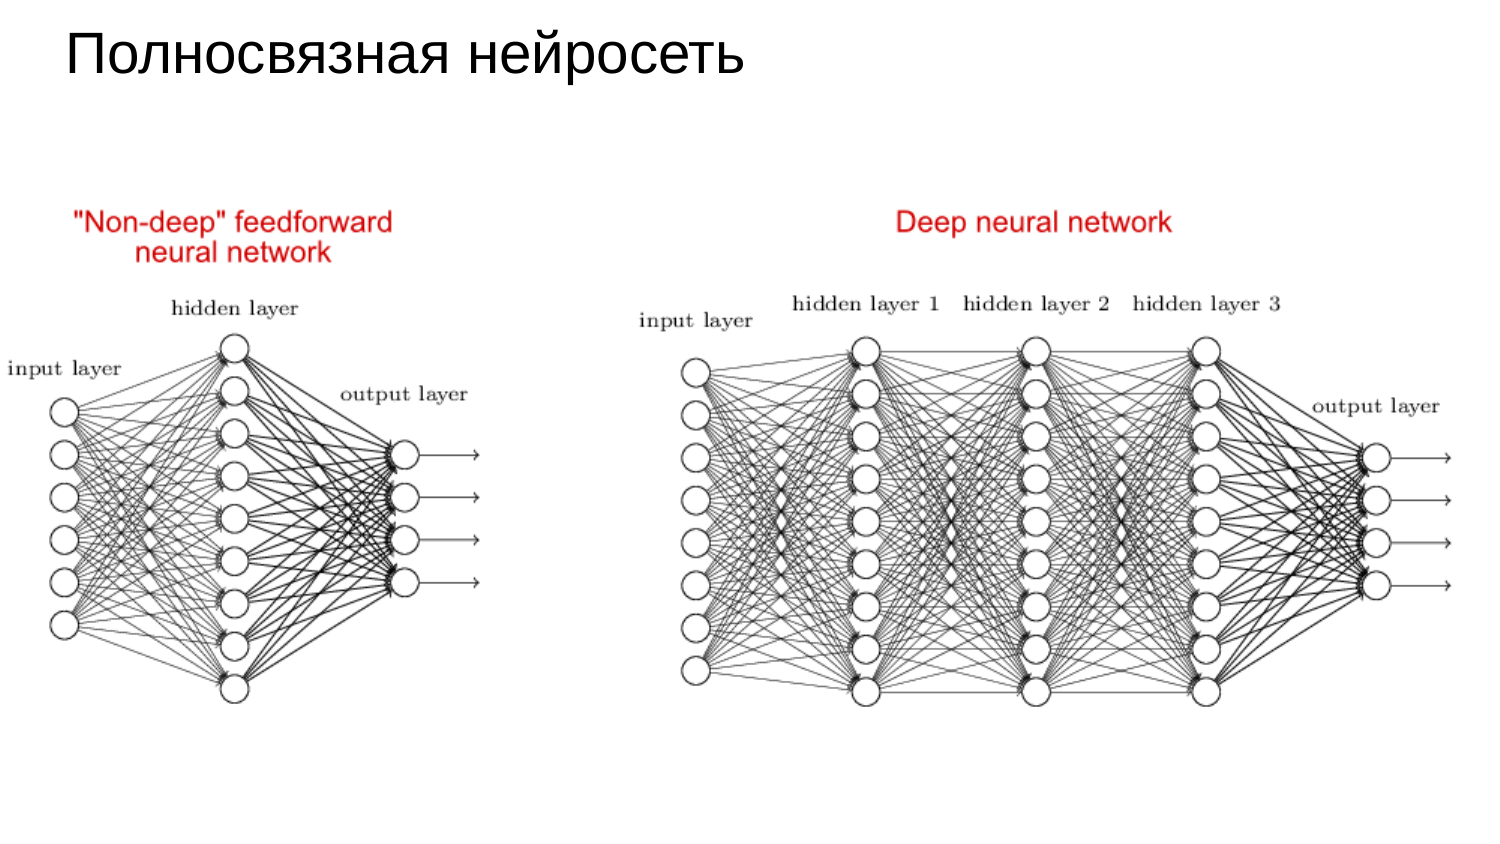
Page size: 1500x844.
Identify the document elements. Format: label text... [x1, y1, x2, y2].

title Полносвязная нейросеть [51, 0, 1449, 101]
picture [0, 168, 1500, 744]
